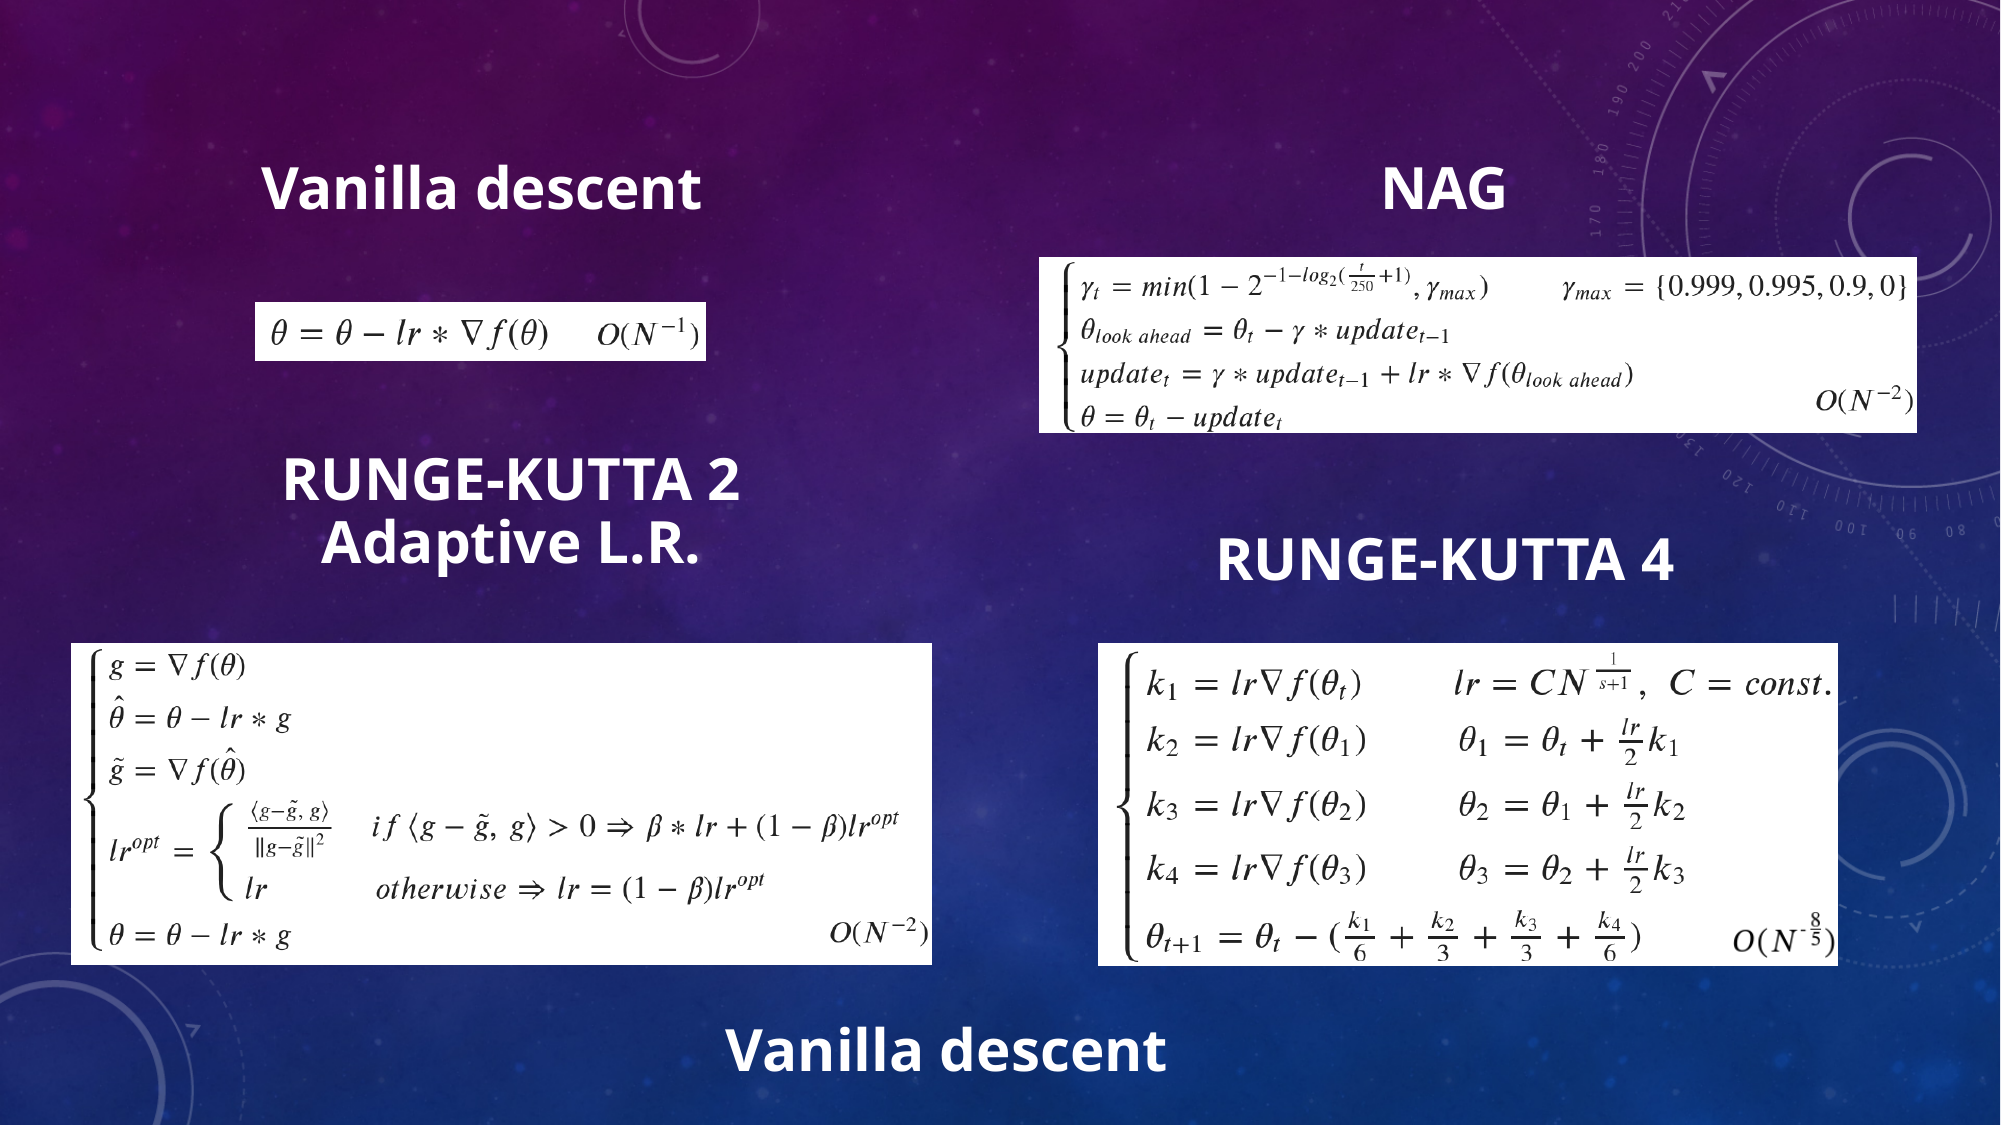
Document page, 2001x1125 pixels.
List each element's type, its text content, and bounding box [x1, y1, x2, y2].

text_box NAG [1098, 142, 1792, 230]
text_box [315, 274, 1008, 363]
text_box Vanilla descent [135, 142, 829, 230]
picture [0, 0, 2001, 1125]
text_box RUNGE-KUTTA 4 [1098, 513, 1792, 601]
text_box RUNGE-KUTTA 2 Adaptive L.R. [165, 496, 858, 584]
text_box Vanilla descent [51, 1003, 1843, 1092]
